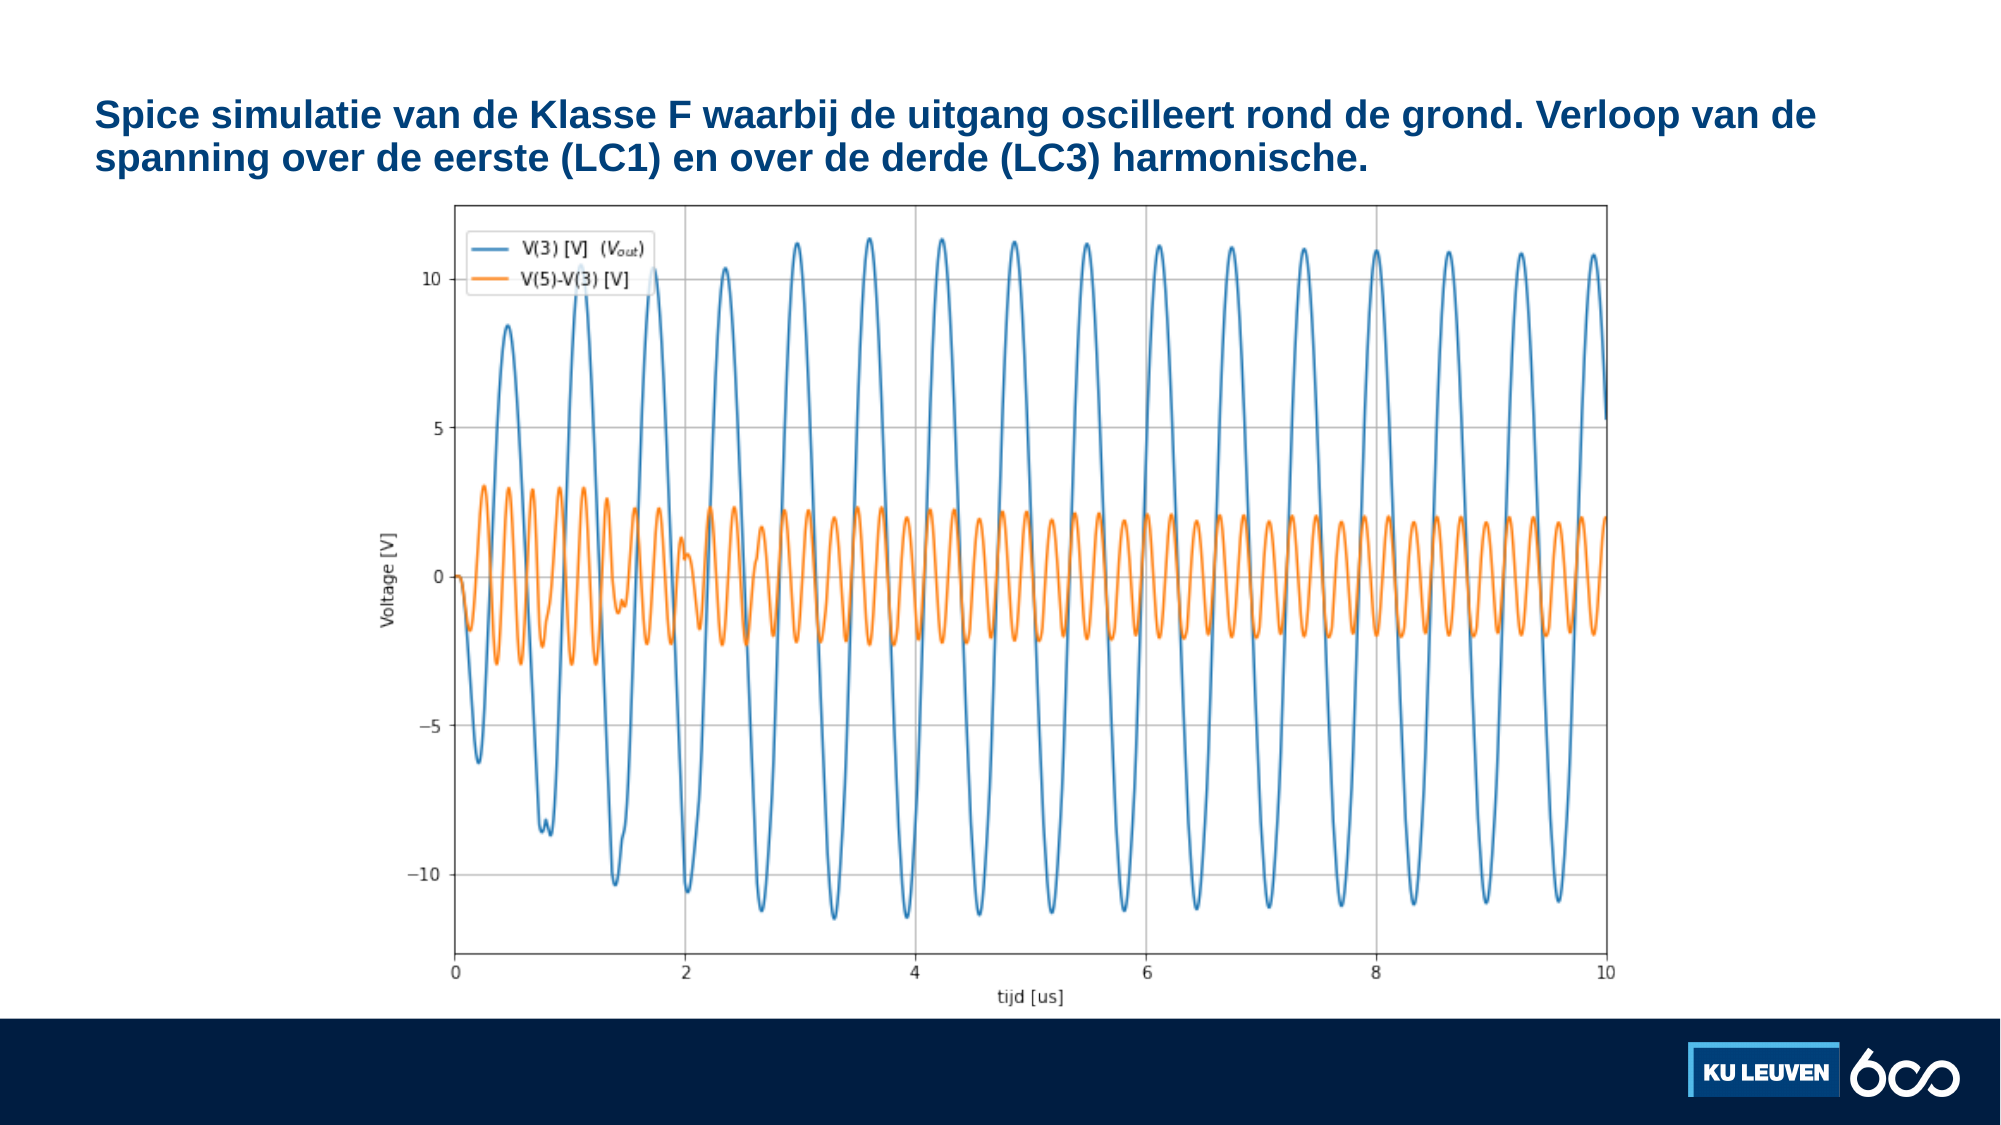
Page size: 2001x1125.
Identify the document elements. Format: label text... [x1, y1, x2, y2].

title Spice simulatie van de Klasse F waarbij de uitgang oscilleert rond de grond. Verloop van de spanning over de eerste (LC1) en over de derde (LC3) harmonische. [94, 94, 1900, 186]
picture [370, 193, 1629, 1019]
picture [1688, 1042, 1960, 1097]
